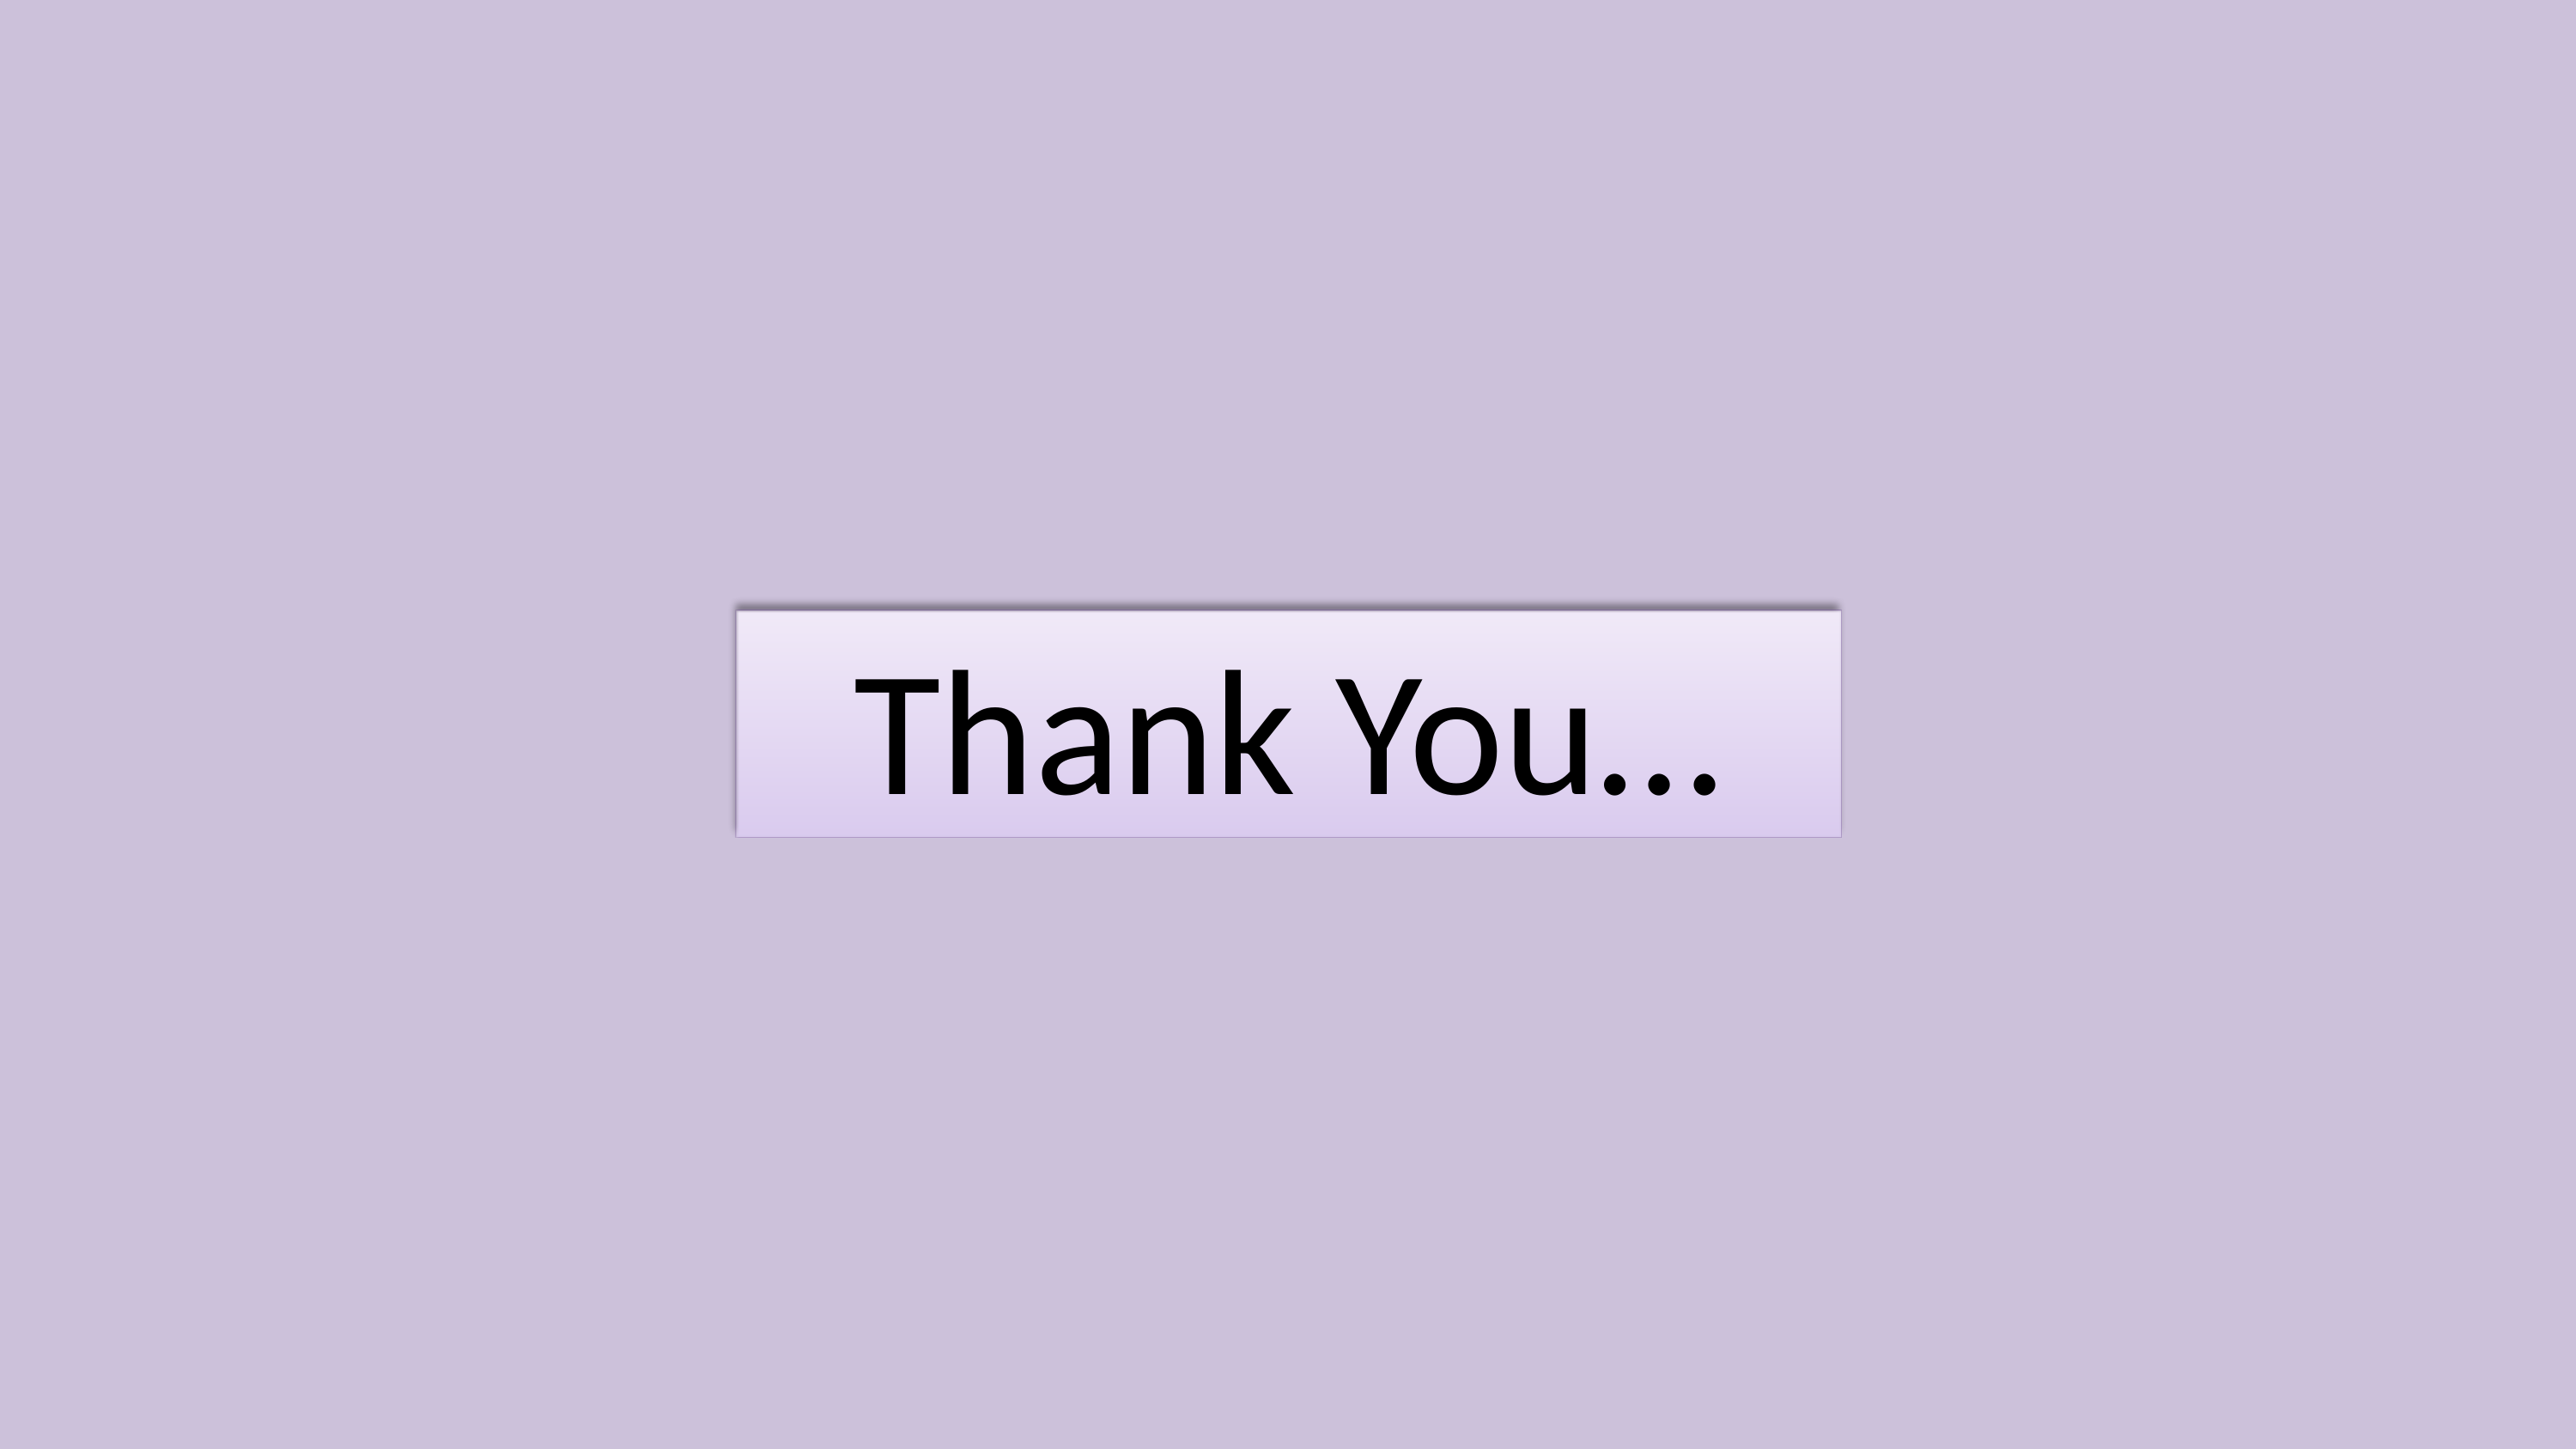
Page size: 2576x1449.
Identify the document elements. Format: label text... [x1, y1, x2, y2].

text_box Thank You… [738, 613, 1839, 835]
